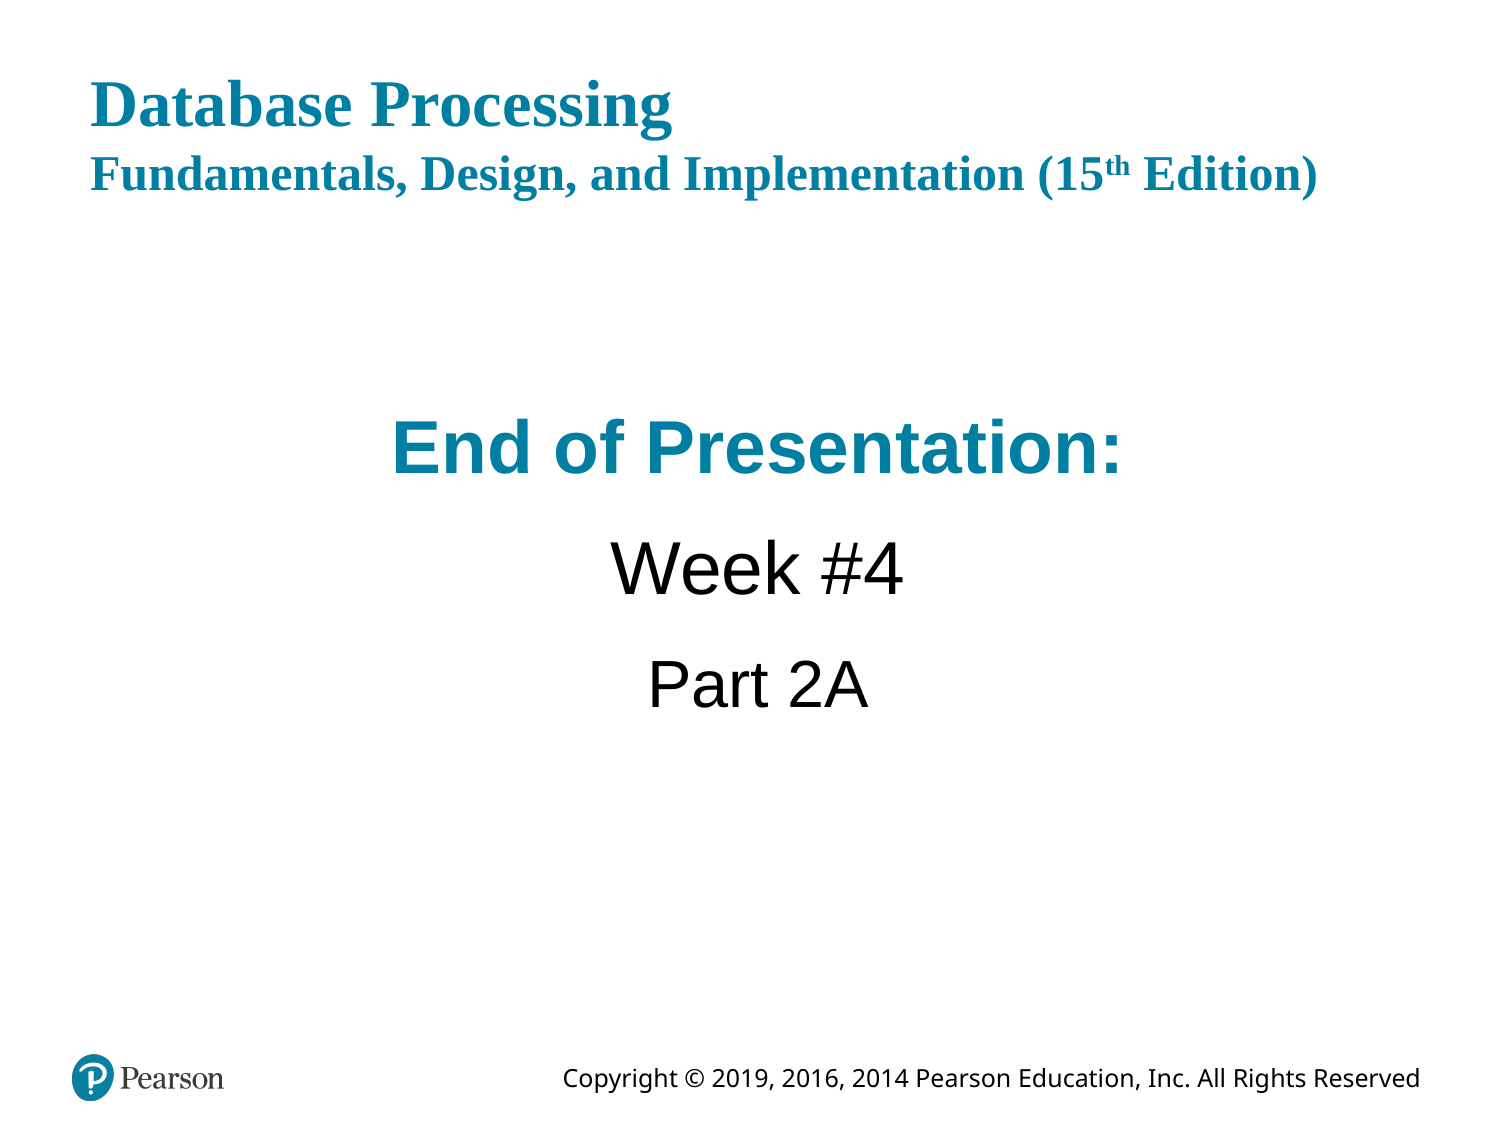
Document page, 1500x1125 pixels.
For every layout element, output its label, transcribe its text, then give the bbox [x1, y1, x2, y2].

picture [72, 1087, 83, 1101]
picture [80, 1063, 106, 1088]
title Database Processing Fundamentals, Design, and Implementation (15th Edition) [75, 35, 1425, 216]
list End of Presentation: Week #4 Part 2A [75, 262, 1425, 1005]
picture [98, 1054, 224, 1101]
picture [72, 1054, 88, 1070]
